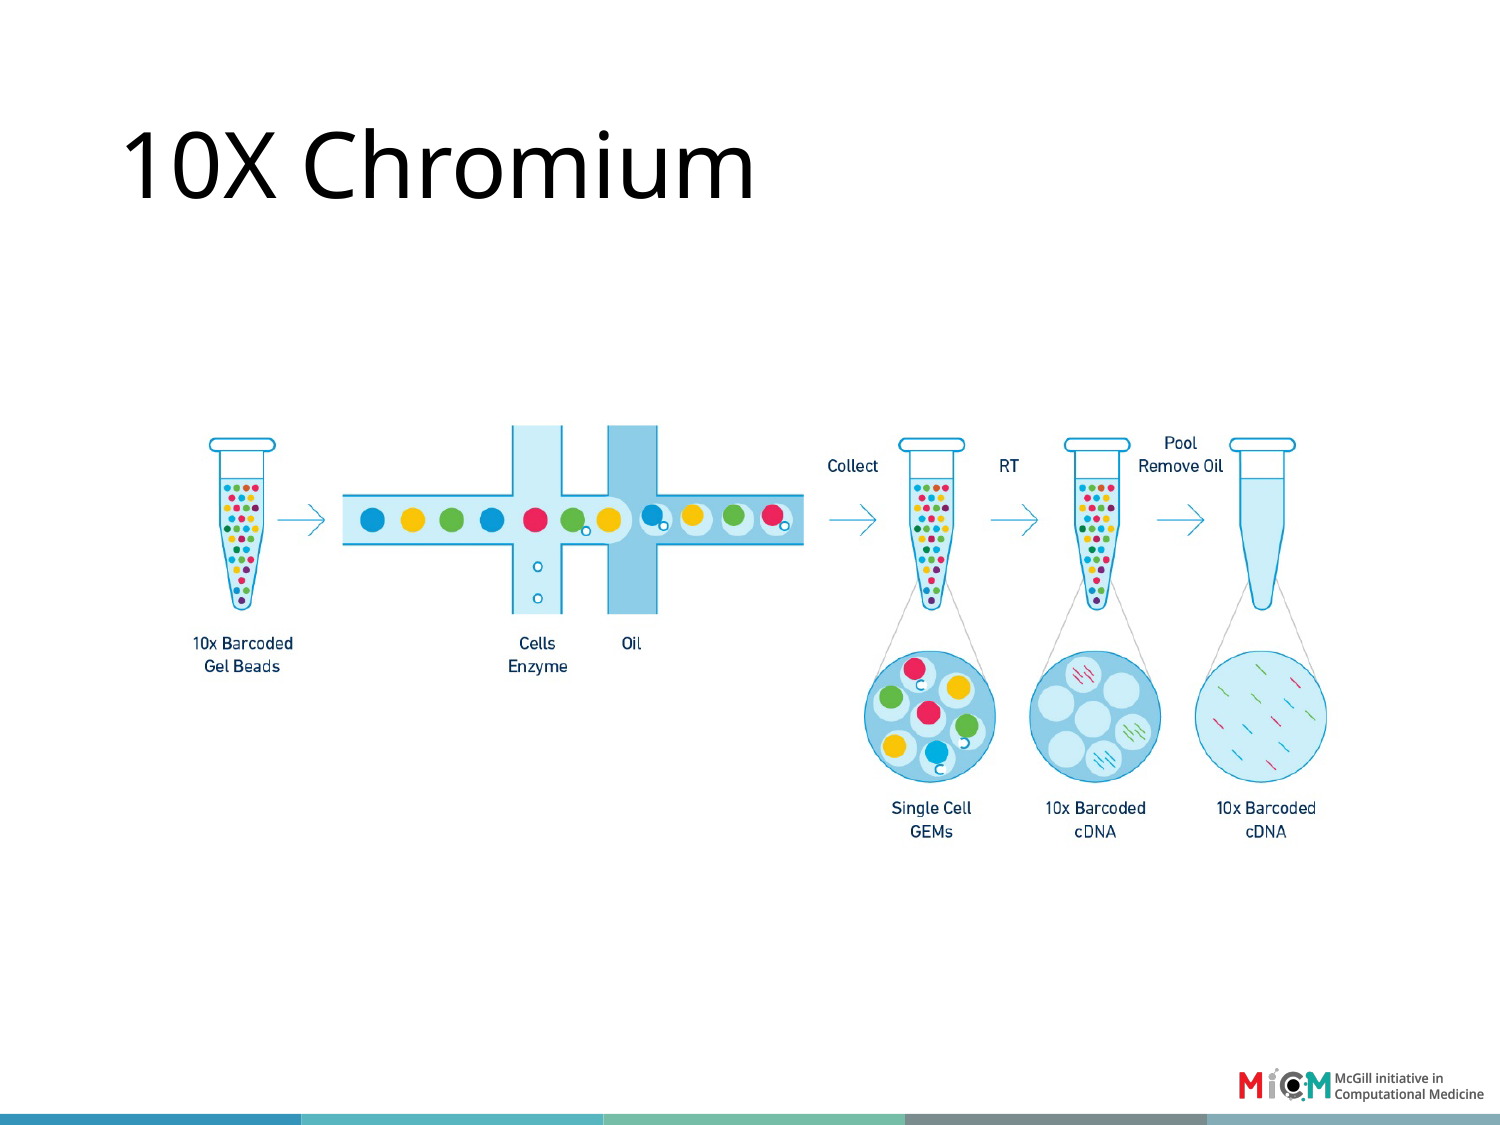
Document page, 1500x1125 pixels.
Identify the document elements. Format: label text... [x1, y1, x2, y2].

picture [113, 401, 1387, 860]
picture [1211, 1051, 1500, 1122]
title 10X Chromium [103, 59, 1397, 278]
